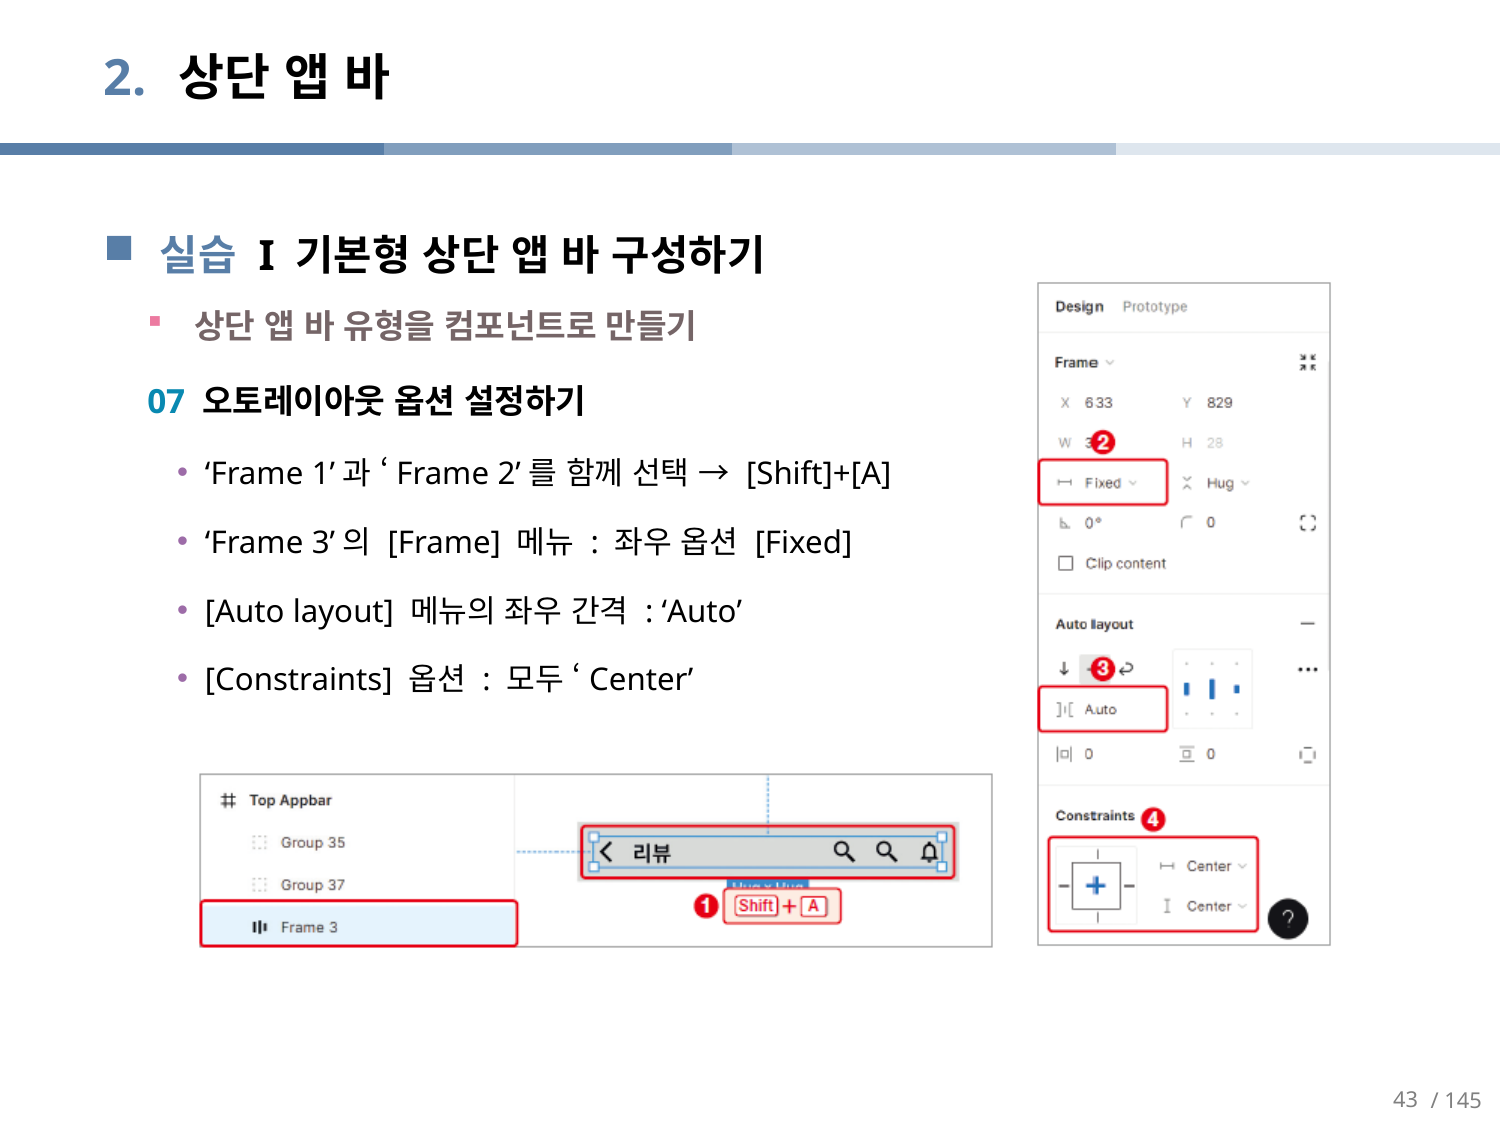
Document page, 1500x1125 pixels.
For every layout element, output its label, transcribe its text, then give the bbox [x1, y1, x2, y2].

list 실습 I 기본형 상단 앱 바 구성하기 상단 앱 바 유형을 컴포넌트로 만들기 07 오토레이아웃 옵션 설정하기 ‘Frame 1’과 ‘Frame 2’를 함께 선택 → [Shift]+[A] ‘Frame 3’의 [Frame] 메뉴 : 좌우 옵션 [Fixed] [Auto layout] 메뉴의 좌우 간격 : ‘Auto’ [Constraints] 옵션 : 모두 ‘Center’ [88, 196, 1070, 1083]
title 상단 앱 바 [88, 30, 1211, 121]
picture [182, 751, 999, 966]
picture [1033, 278, 1343, 965]
